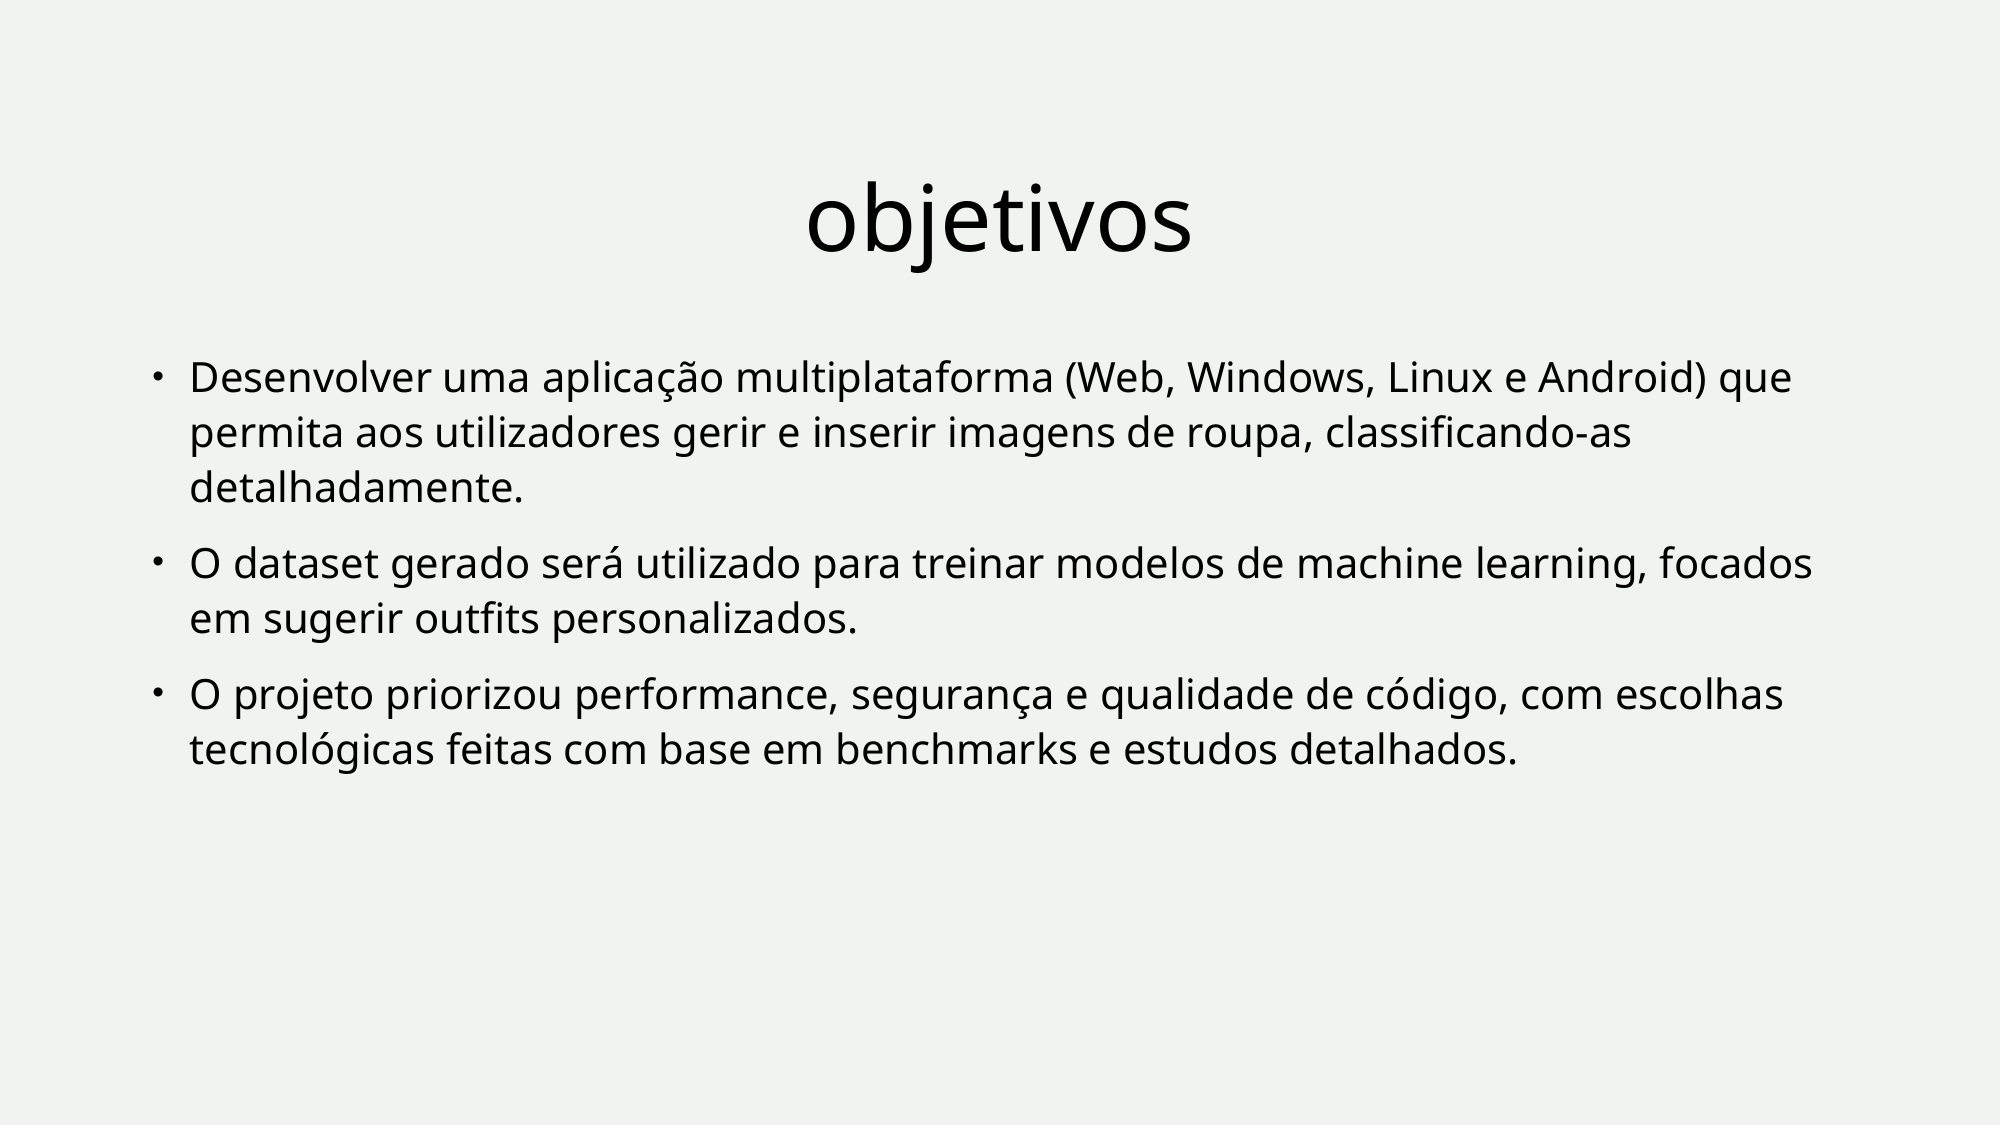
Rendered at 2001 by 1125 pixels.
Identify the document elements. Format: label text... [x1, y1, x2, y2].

title objetivos [137, 95, 1863, 280]
list Desenvolver uma aplicação multiplataforma (Web, Windows, Linux e Android) que permita aos utilizadores gerir e inserir imagens de roupa, classificando-as detalhadamente. O dataset gerado será utilizado para treinar modelos de machine learning, focados em sugerir outfits personalizados. O projeto priorizou performance, segurança e qualidade de código, com escolhas tecnológicas feitas com base em benchmarks e estudos detalhados. [137, 338, 1863, 1014]
